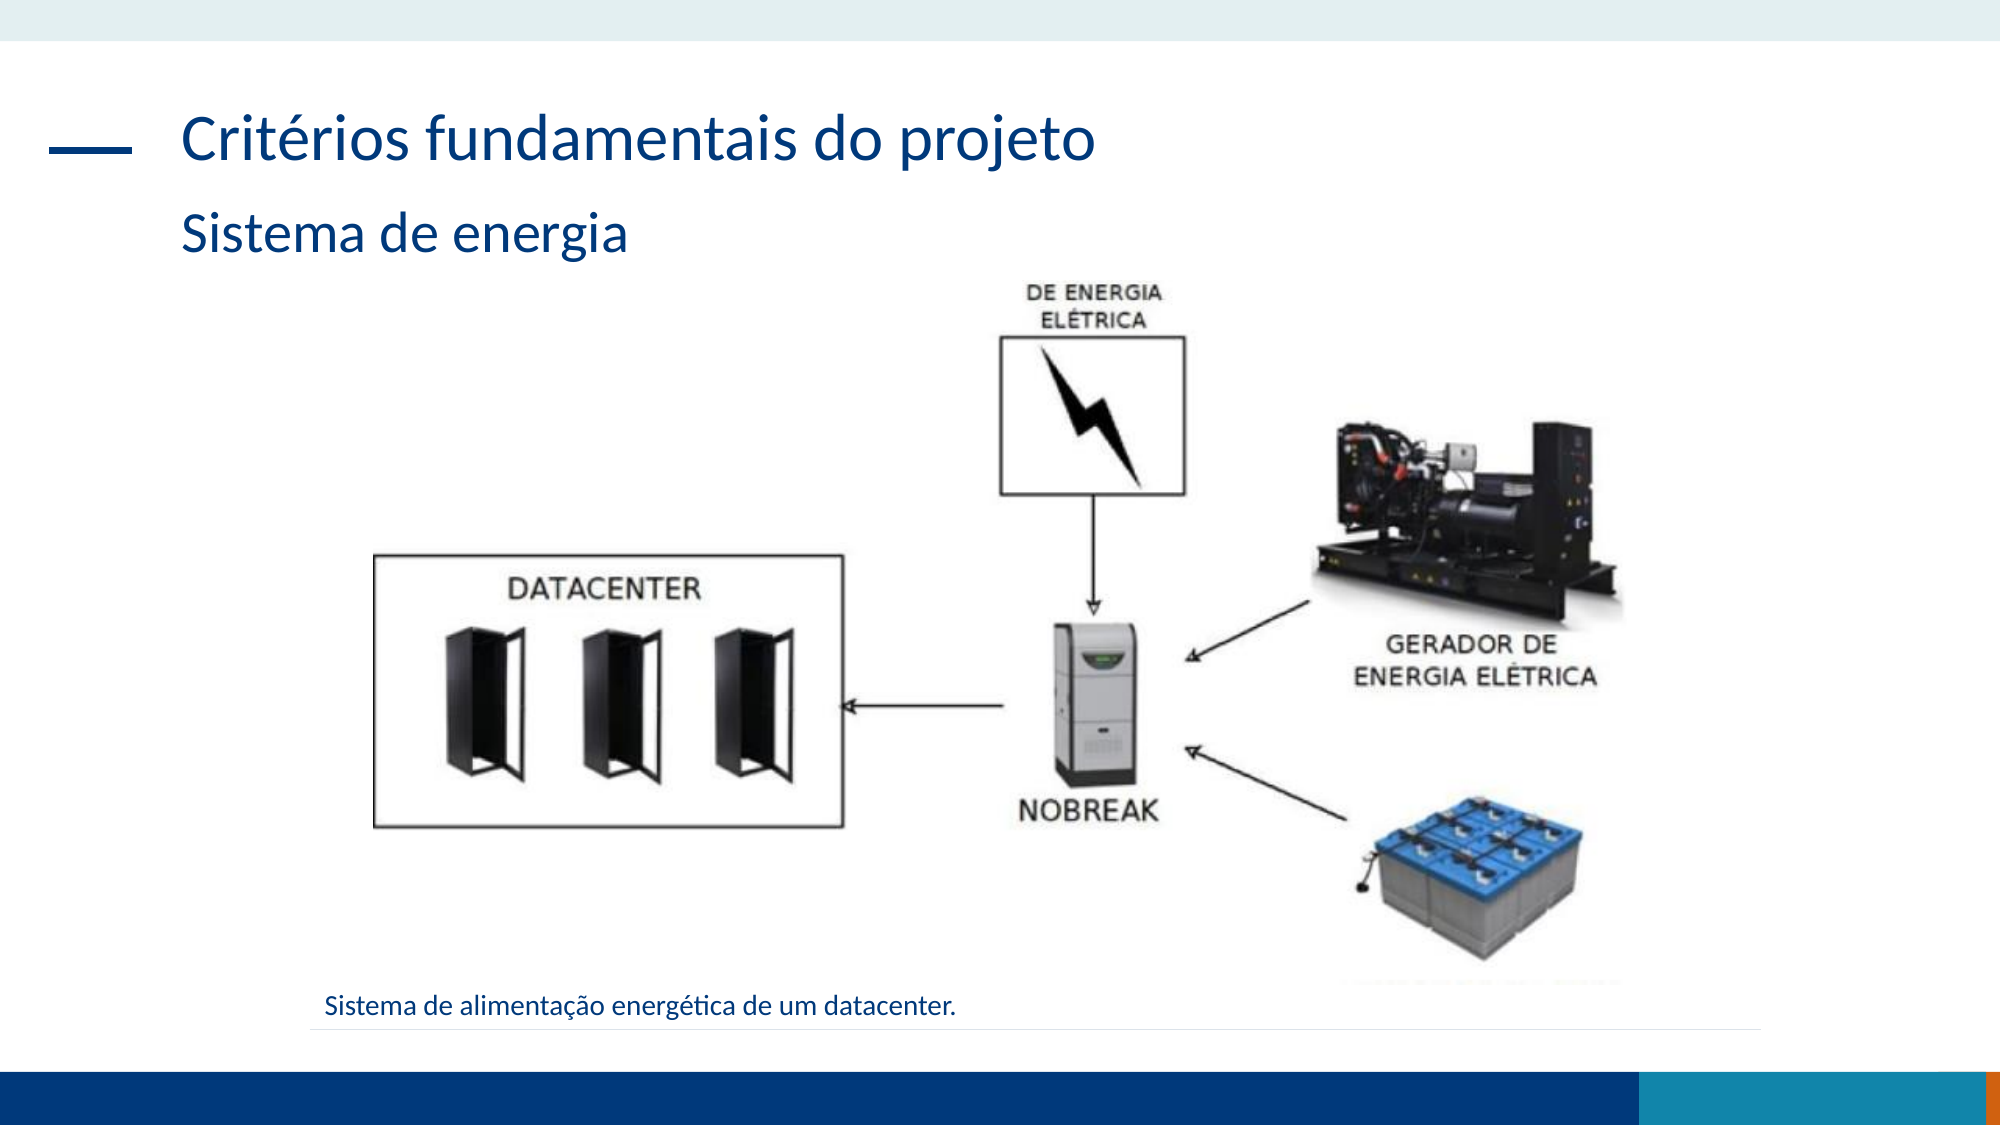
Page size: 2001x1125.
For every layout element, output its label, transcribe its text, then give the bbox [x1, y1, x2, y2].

text_box Sistema de energia [167, 195, 1479, 285]
picture [373, 280, 1627, 985]
text_box Sistema de alimentação energética de um datacenter. [309, 978, 1000, 1029]
list Critérios fundamentais do projeto [167, 95, 1833, 237]
